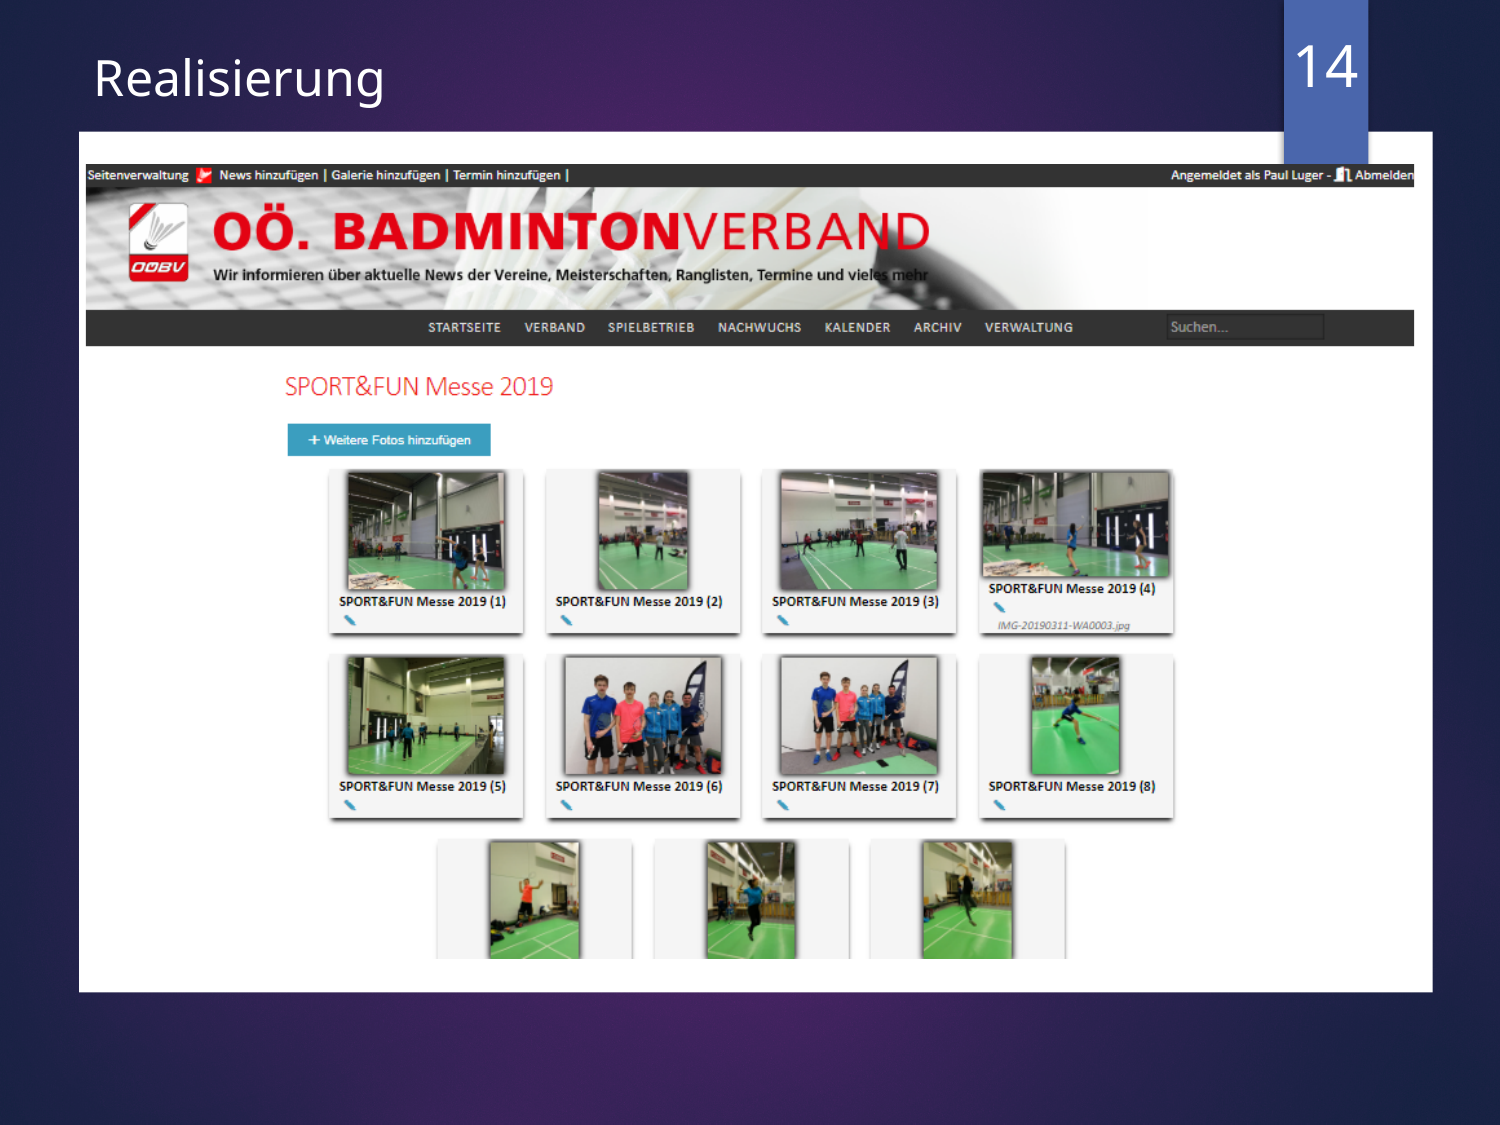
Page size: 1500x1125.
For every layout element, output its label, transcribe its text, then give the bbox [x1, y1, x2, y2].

text_box Realisierung [79, 38, 579, 114]
text_box [78, 130, 1434, 994]
text_box [0, 0, 1500, 1125]
picture [85, 164, 1415, 960]
text_box [1283, 112, 1369, 163]
slide_number 14 [1273, 0, 1377, 112]
